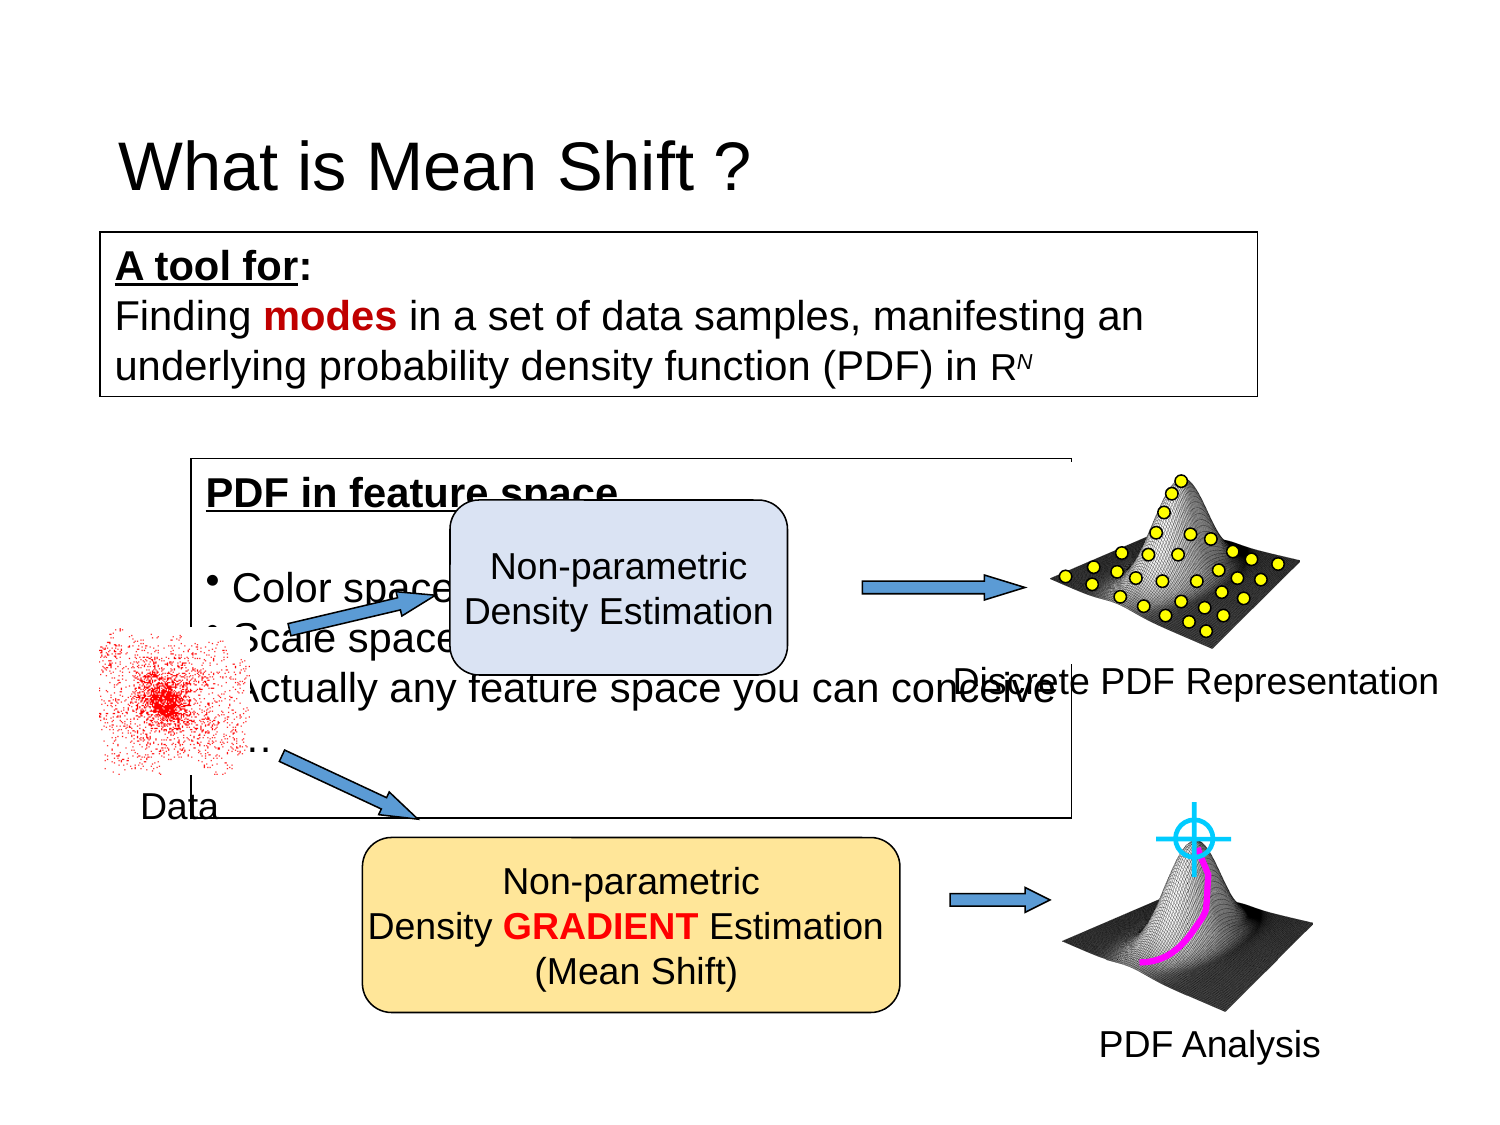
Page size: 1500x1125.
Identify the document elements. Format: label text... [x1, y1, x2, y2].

text_box A tool for: Finding modes in a set of data samples, manifesting an underlying probability density function (PDF) in RN [99, 231, 1258, 397]
text_box Non-parametric Density Estimation [449, 499, 788, 676]
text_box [1062, 802, 1313, 1027]
text_box PDF Analysis [1083, 1012, 1336, 1073]
text_box [950, 887, 1051, 913]
title What is Mean Shift ? [103, 59, 1397, 278]
text_box [288, 591, 436, 636]
text_box [862, 575, 1025, 601]
text_box Discrete PDF Representation [938, 649, 1455, 710]
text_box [1049, 462, 1300, 664]
text_box [279, 750, 418, 820]
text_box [87, 612, 263, 836]
text_box Non-parametric Density GRADIENT Estimation (Mean Shift) [362, 837, 900, 1013]
text_box PDF in feature space Color space Scale space Actually any feature space you can conceive … [190, 458, 1072, 819]
